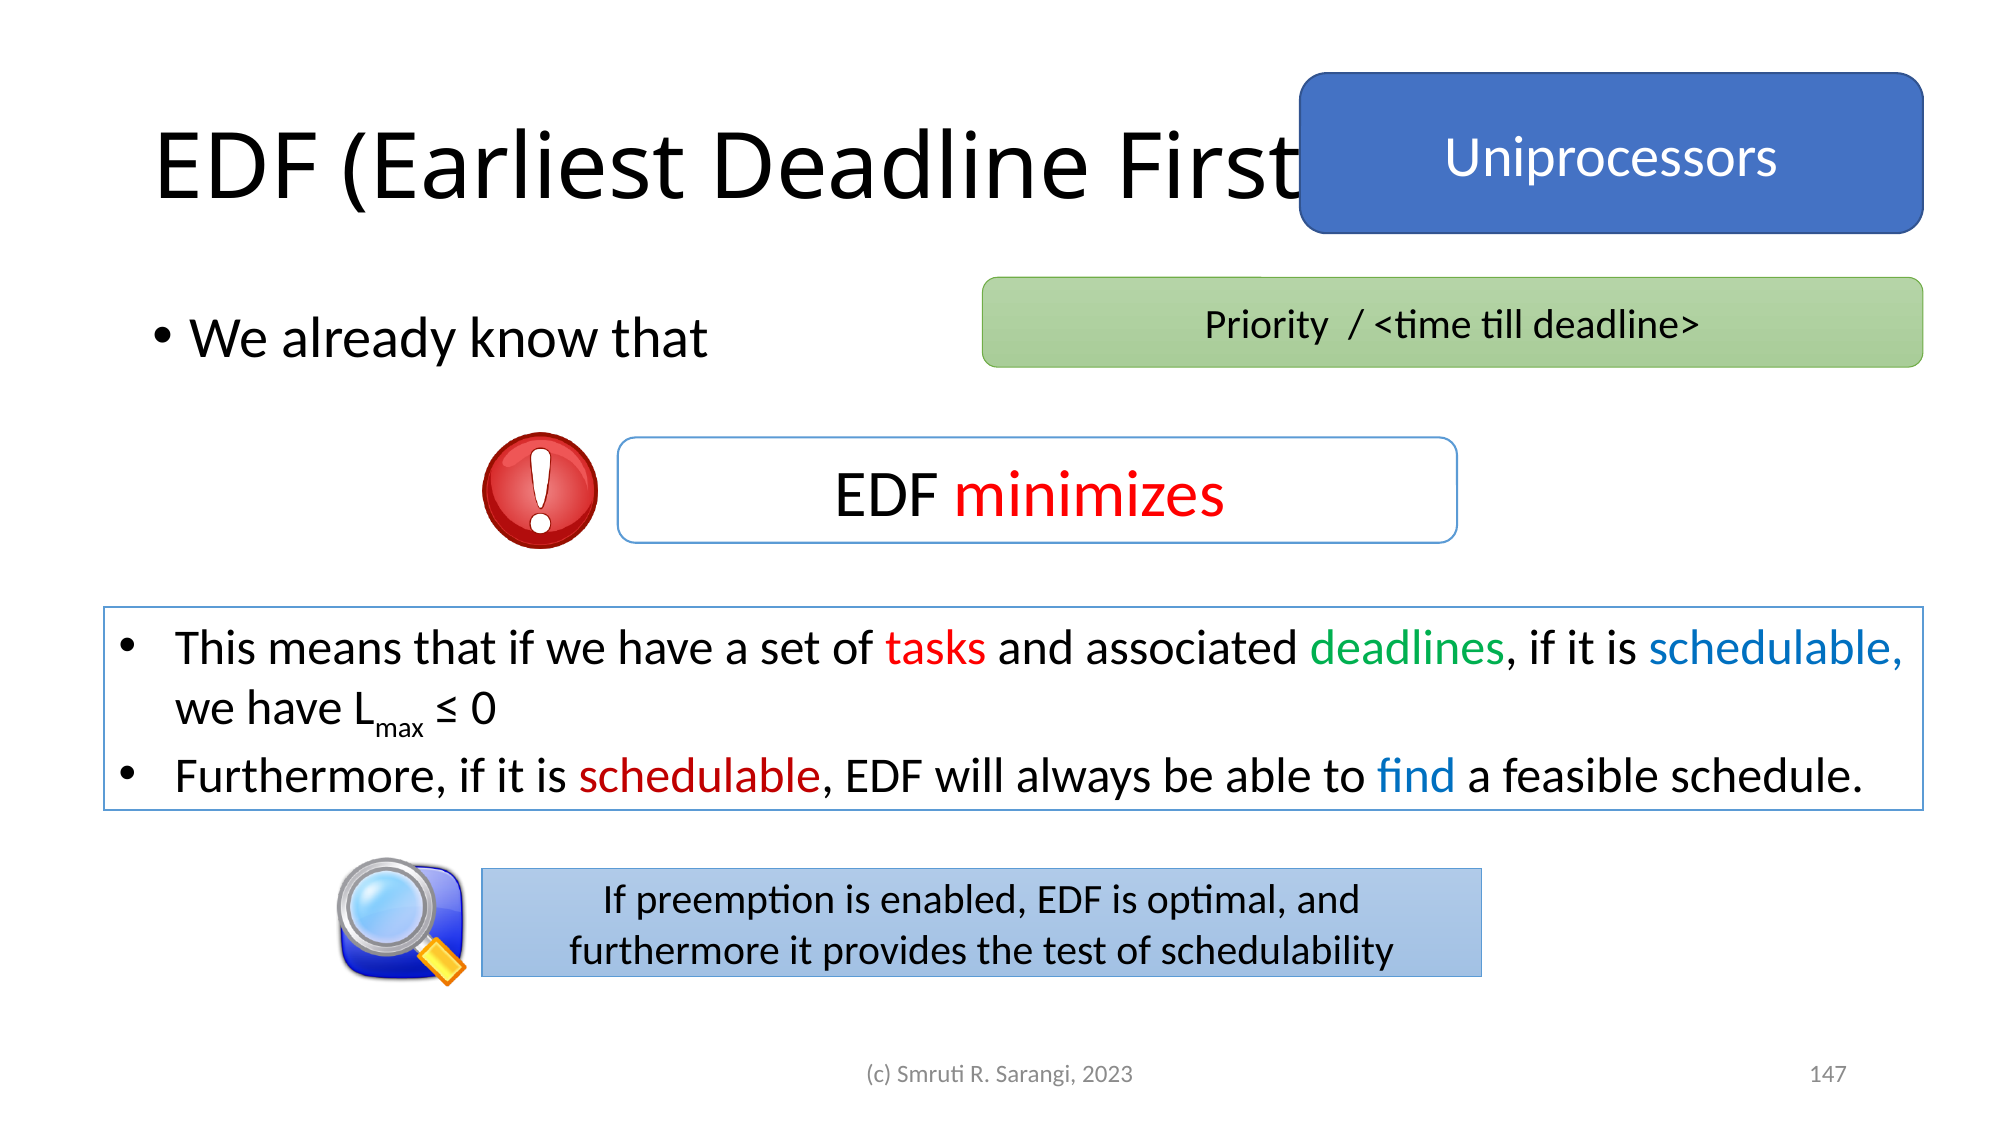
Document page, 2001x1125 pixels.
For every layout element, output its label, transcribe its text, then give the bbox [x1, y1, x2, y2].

footer (c) Smruti R. Sarangi, 2023 [662, 1042, 1338, 1103]
text_box Uniprocessors [1298, 72, 1924, 235]
picture [481, 432, 598, 549]
text_box This means that if we have a set of tasks and associated deadlines, if it is schedulable, we have Lmax ≤ 0 Furthermore, if it is schedulable, EDF will always be able to find a feasible schedule. [103, 606, 1924, 811]
text_box If preemption is enabled, EDF is optimal, and furthermore it provides the test of schedulability [481, 868, 1482, 977]
list We already know that [137, 299, 1863, 390]
title EDF (Earliest Deadline First) [137, 59, 1863, 278]
slide_number 147 [1412, 1042, 1863, 1103]
picture [336, 857, 467, 988]
